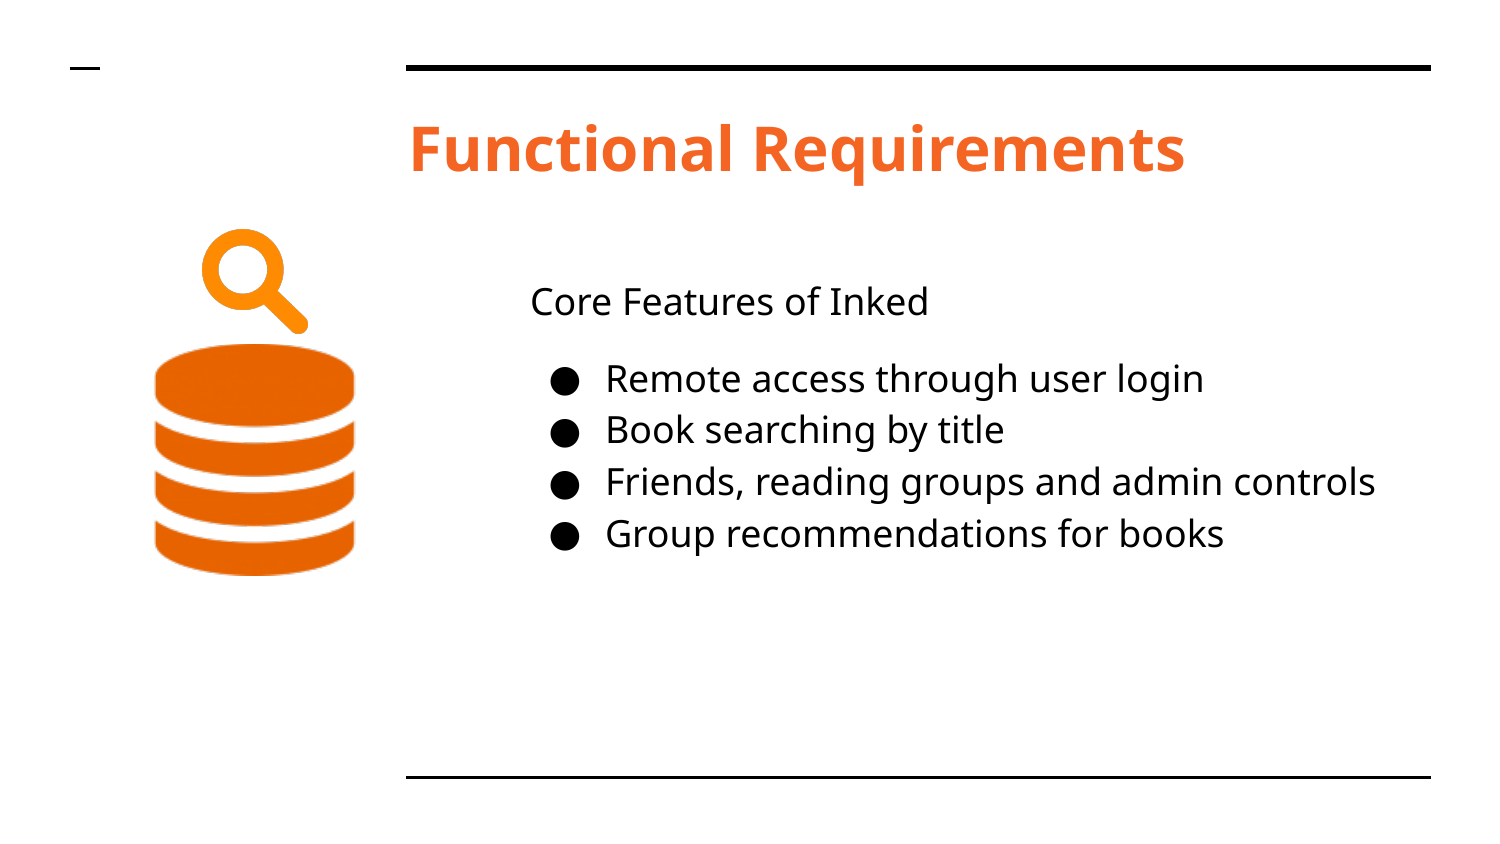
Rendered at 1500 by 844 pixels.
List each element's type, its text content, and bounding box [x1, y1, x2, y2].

title Functional Requirements [393, 94, 1431, 199]
list Core Features of Inked Remote access through user login Book searching by title Friends, reading groups and admin controls Group recommendations for books [514, 256, 1500, 749]
picture [202, 229, 308, 335]
picture [138, 343, 371, 576]
